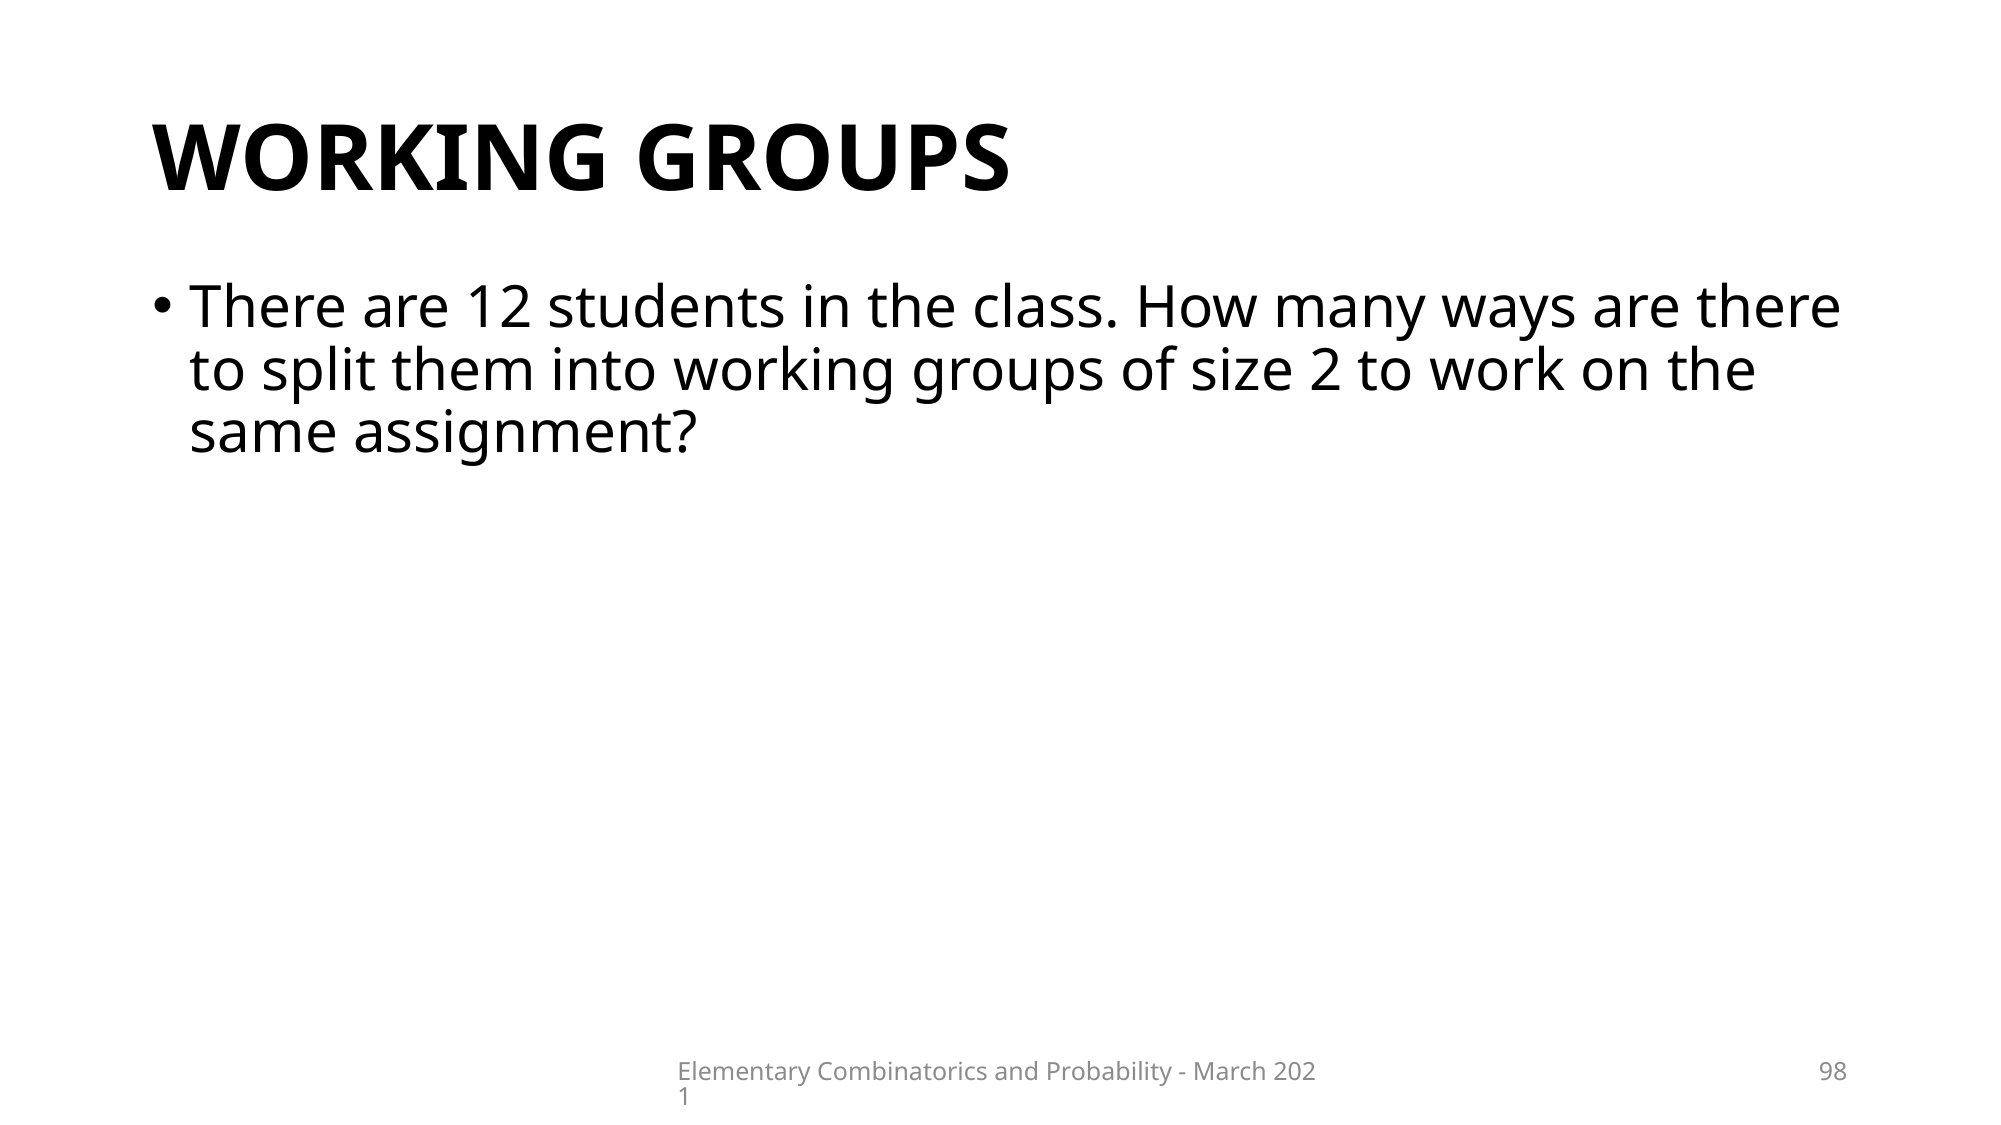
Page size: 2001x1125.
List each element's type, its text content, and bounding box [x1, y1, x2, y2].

footer Elementary Combinatorics and Probability - March 2021 [662, 1042, 1338, 1103]
slide_number 98 [1412, 1042, 1863, 1103]
title Working groups [137, 52, 1863, 270]
